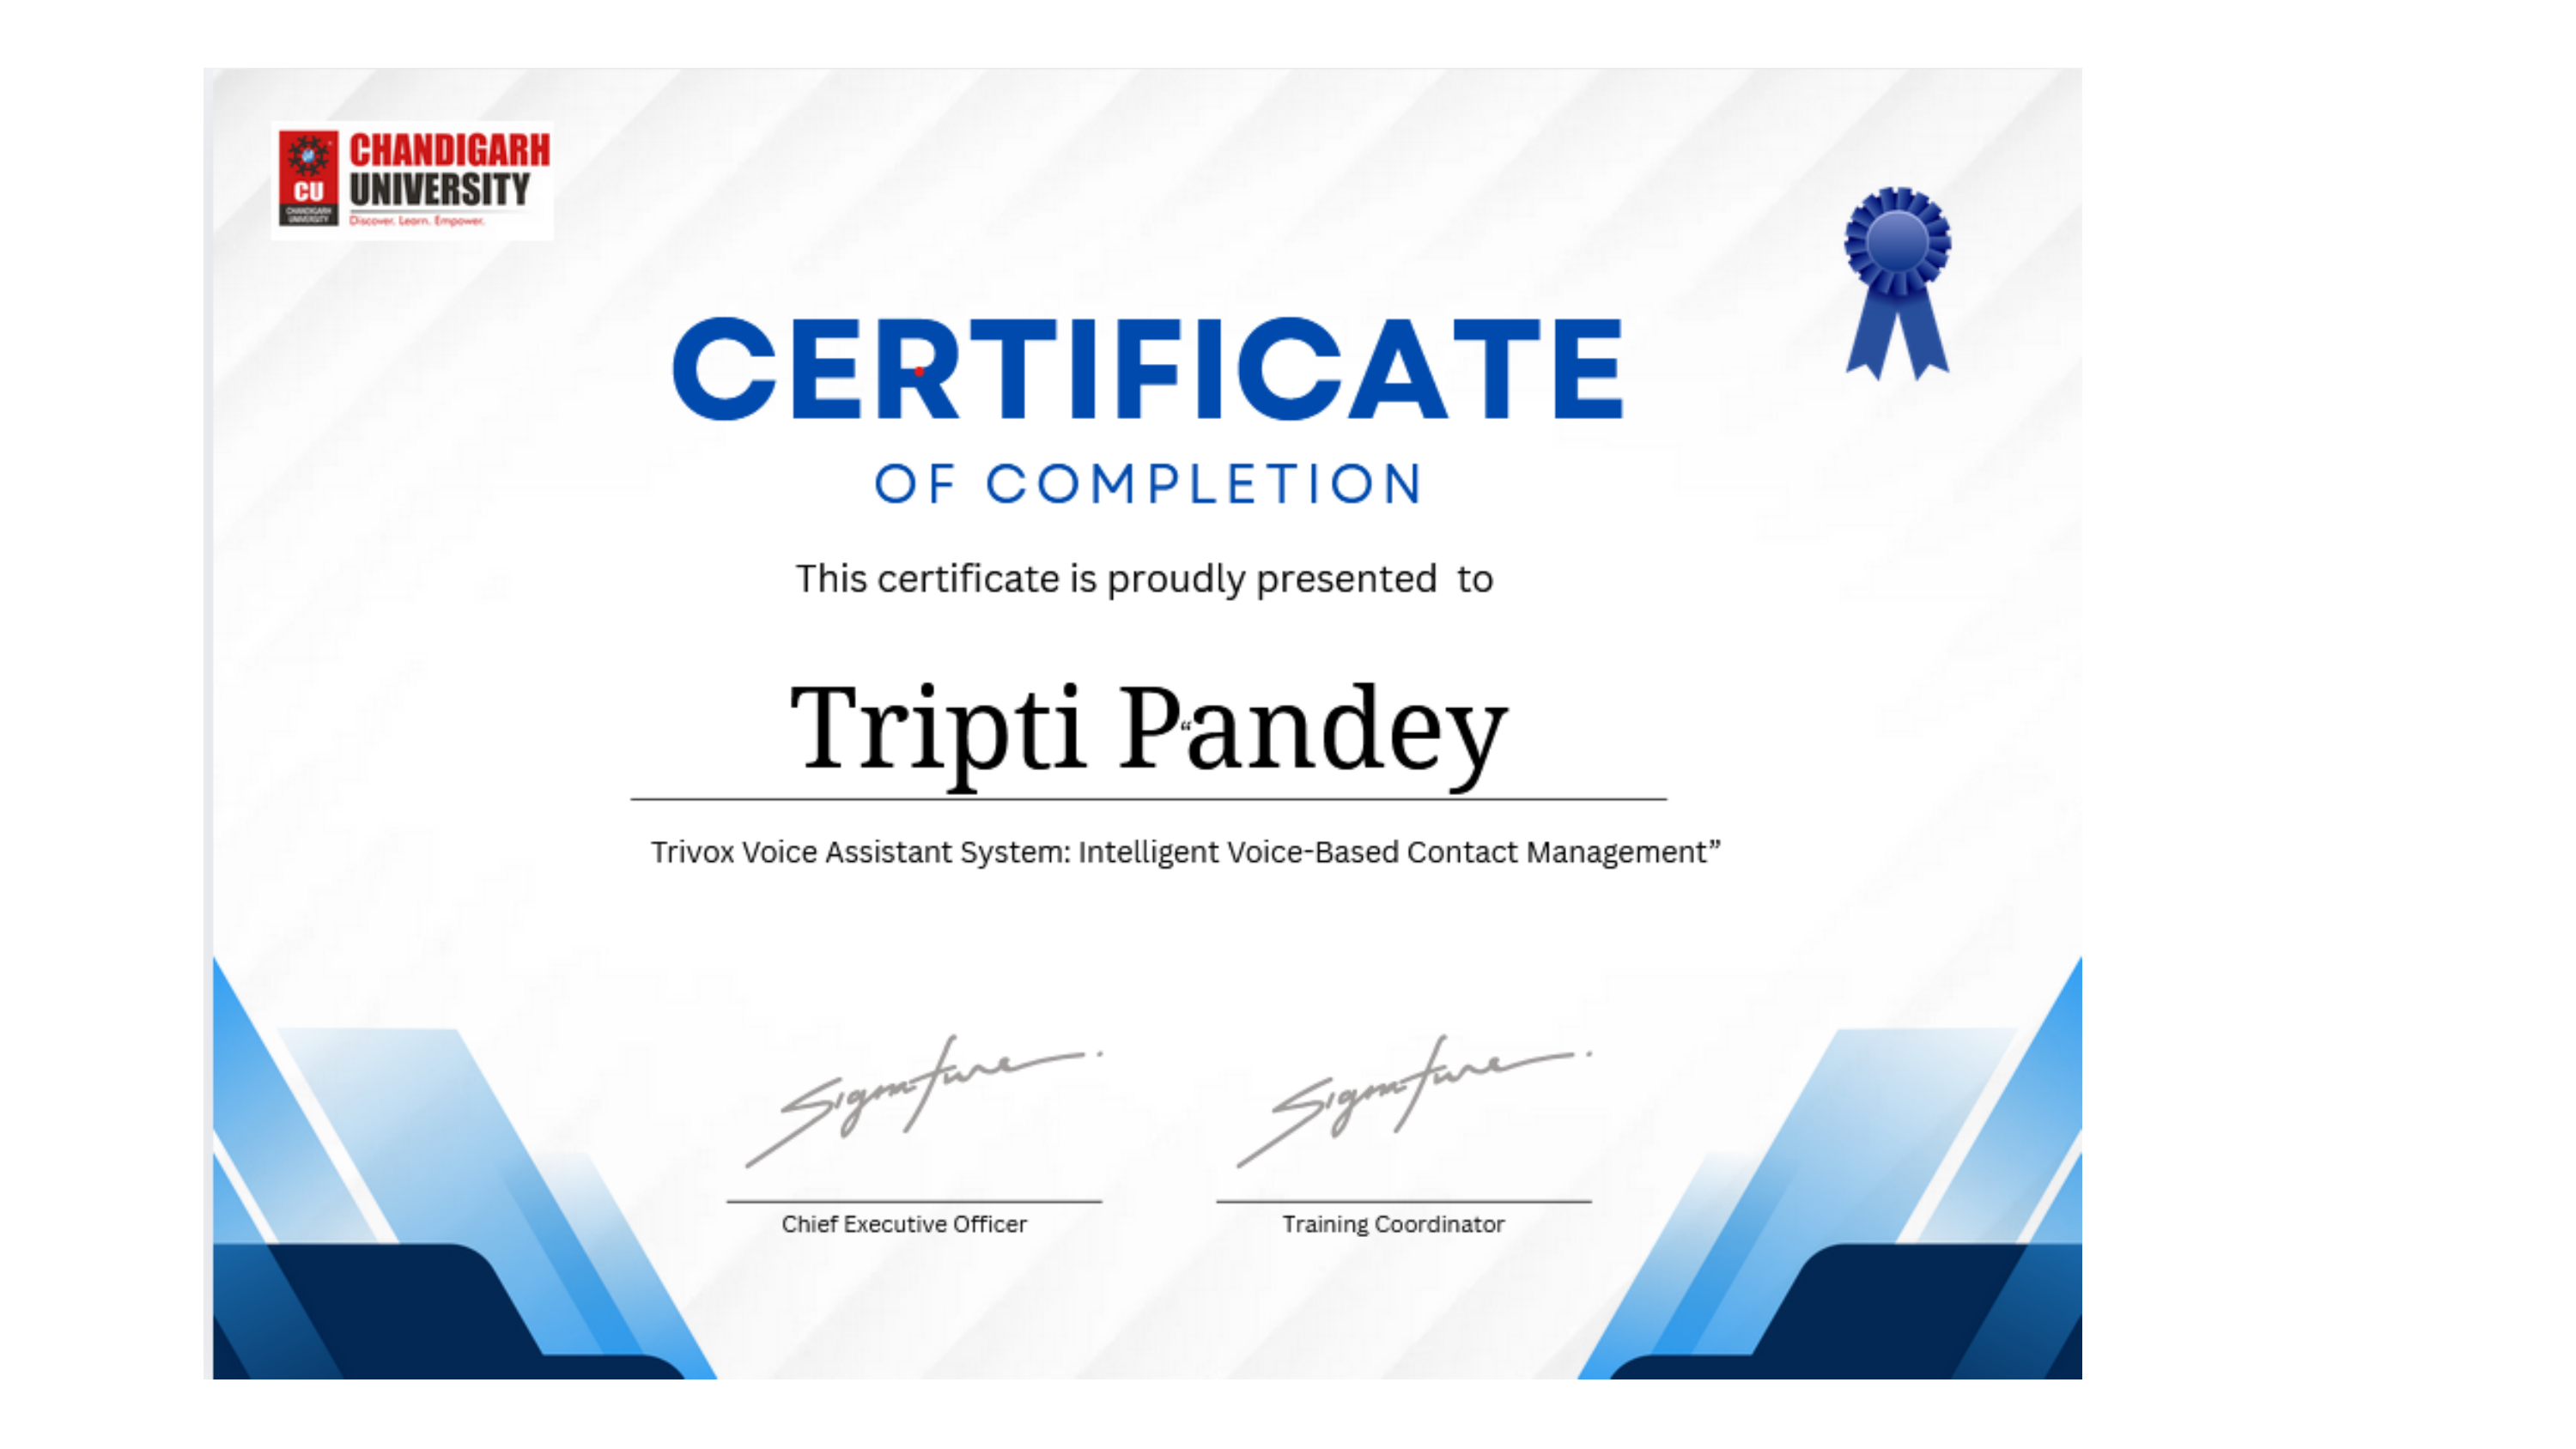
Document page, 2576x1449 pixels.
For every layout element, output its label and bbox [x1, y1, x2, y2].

picture [204, 68, 2083, 1379]
